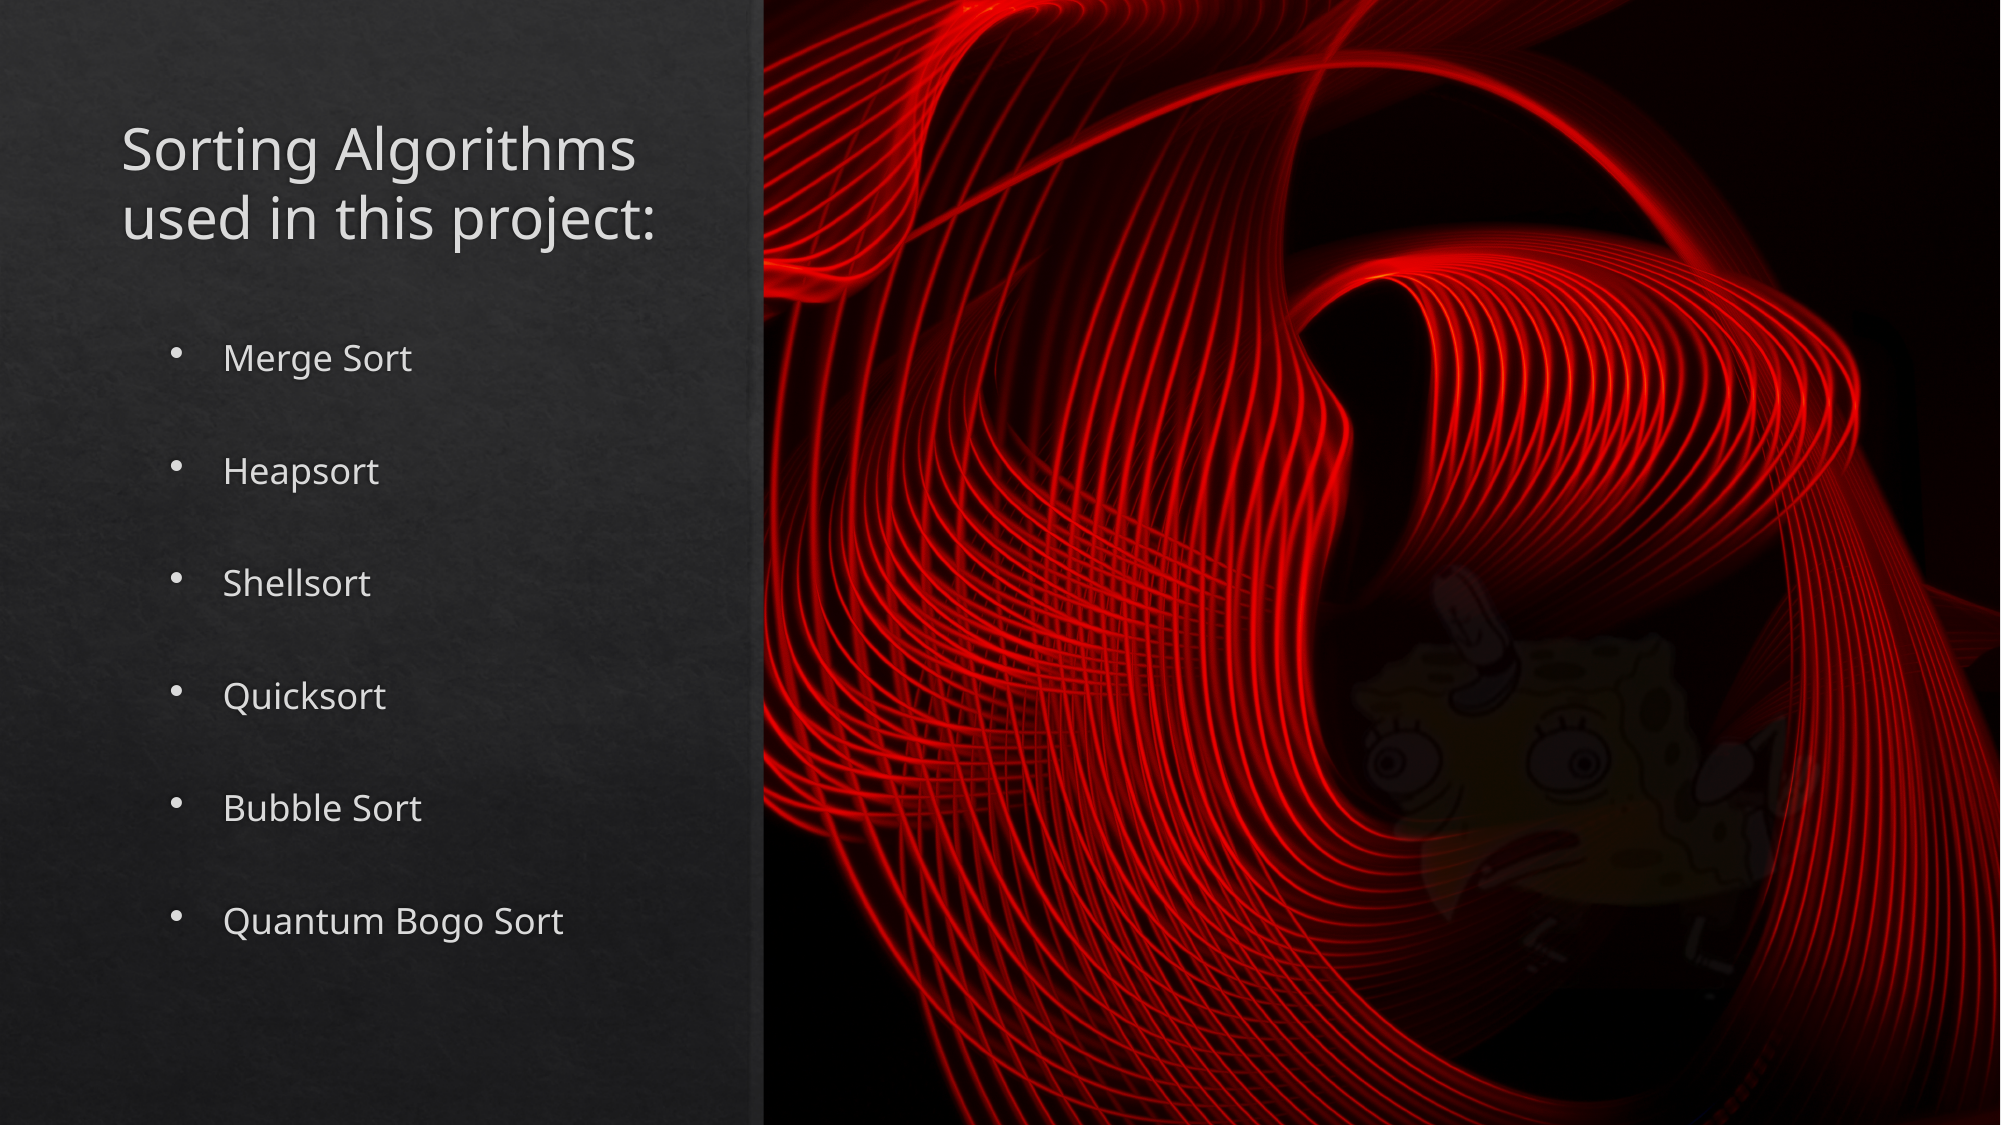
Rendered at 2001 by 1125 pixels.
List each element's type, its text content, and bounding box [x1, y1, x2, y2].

picture [746, 0, 2000, 1125]
list Merge Sort Heapsort Shellsort Quicksort Bubble Sort Quantum Bogo Sort [149, 284, 655, 950]
title Sorting Algorithms used in this project: [106, 99, 676, 260]
